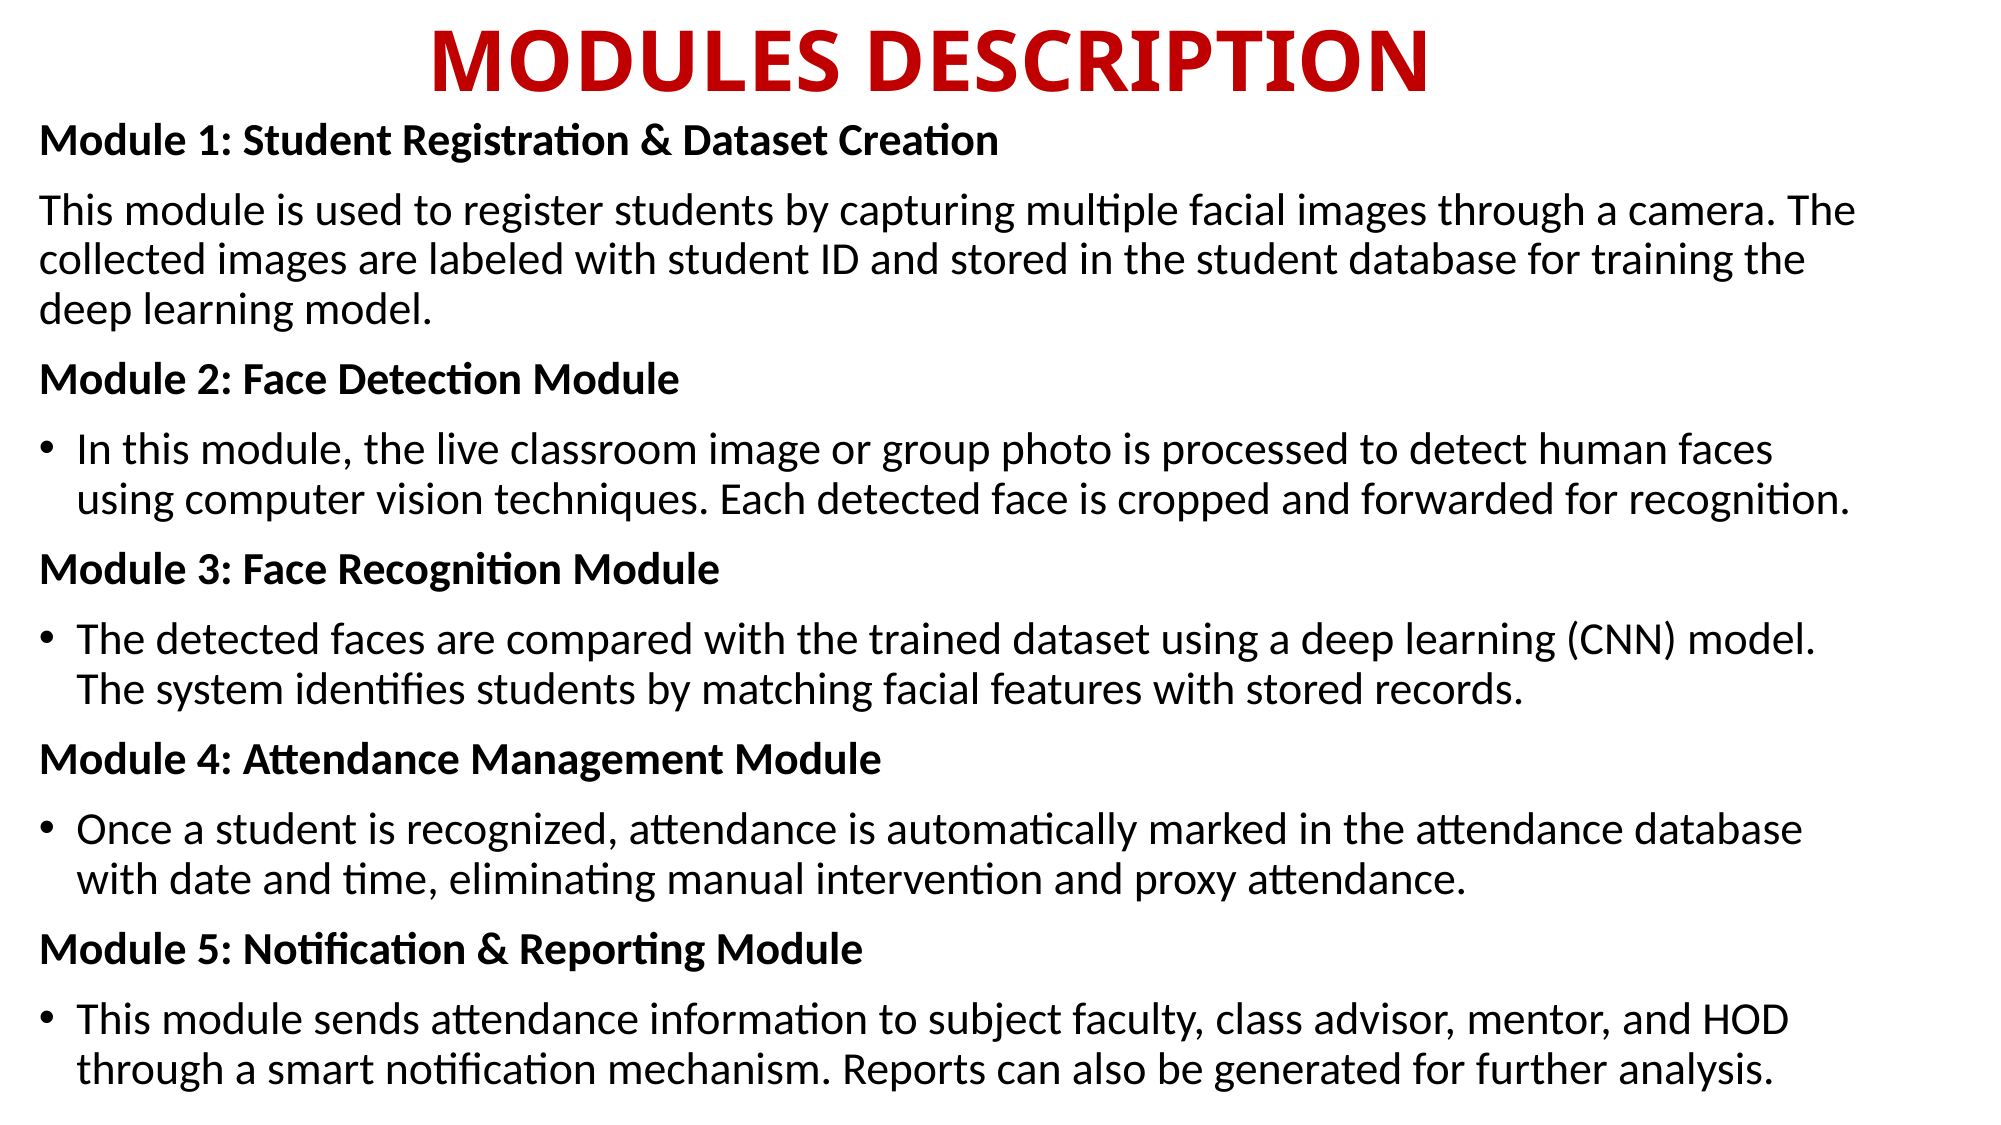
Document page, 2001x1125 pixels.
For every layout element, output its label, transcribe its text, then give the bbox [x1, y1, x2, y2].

list Module 1: Student Registration & Dataset Creation This module is used to register students by capturing multiple facial images through a camera. The collected images are labeled with student ID and stored in the student database for training the deep learning model. Module 2: Face Detection Module In this module, the live classroom image or group photo is processed to detect human faces using computer vision techniques. Each detected face is cropped and forwarded for recognition. Module 3: Face Recognition Module The detected faces are compared with the trained dataset using a deep learning (CNN) model. The system identifies students by matching facial features with stored records. Module 4: Attendance Management Module Once a student is recognized, attendance is automatically marked in the attendance database with date and time, eliminating manual intervention and proxy attendance. Module 5: Notification & Reporting Module This module sends attendance information to subject faculty, class advisor, mentor, and HOD through a smart notification mechanism. Reports can also be generated for further analysis. [23, 108, 1878, 960]
title MODULES DESCRIPTION [410, 0, 1451, 108]
